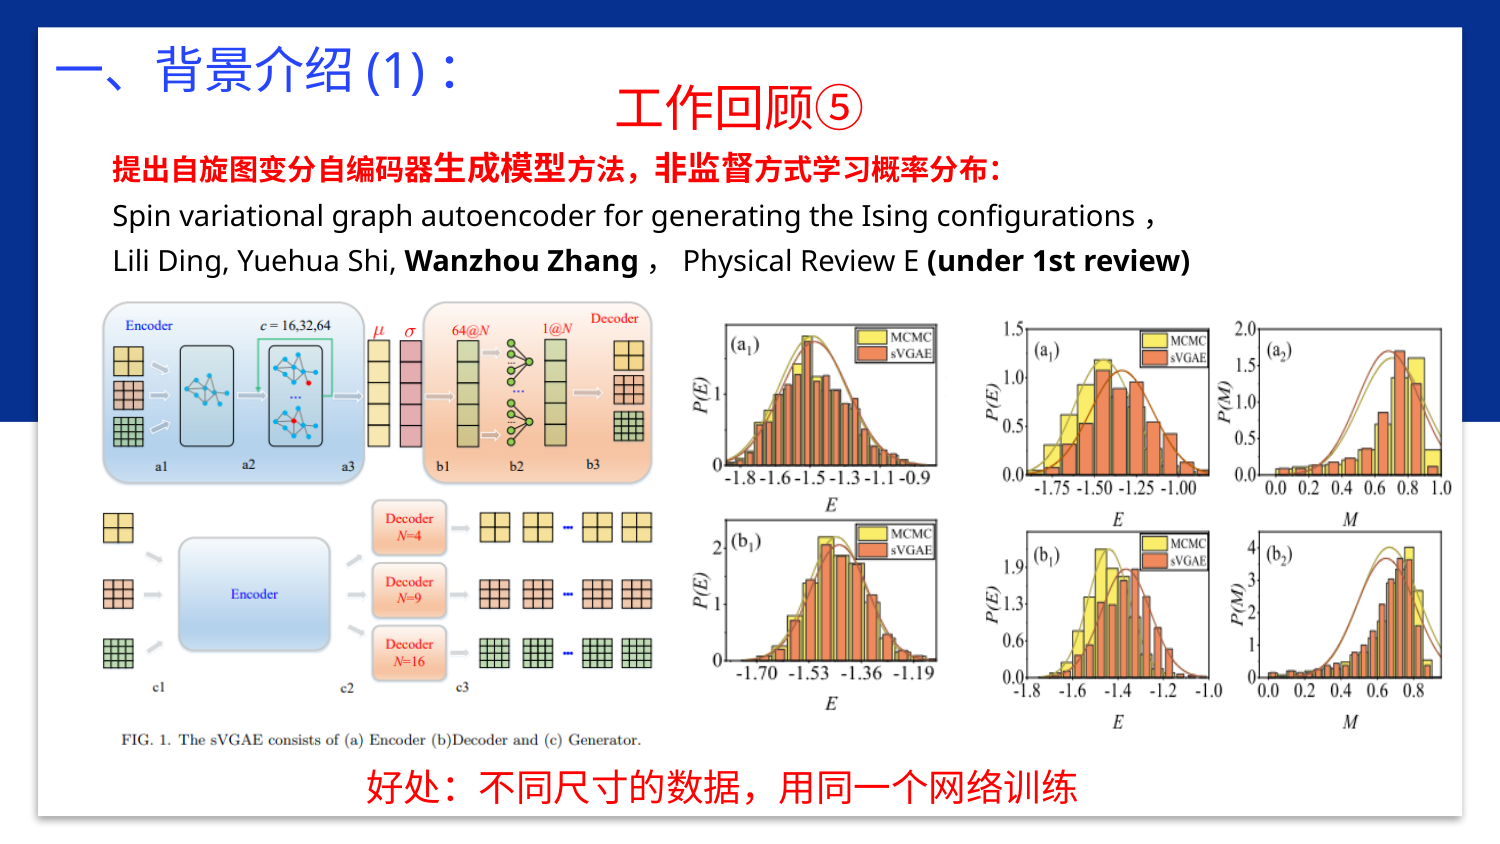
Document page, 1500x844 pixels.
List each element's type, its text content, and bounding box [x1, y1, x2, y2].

picture [50, 280, 947, 758]
text_box 一、背景介绍(1)： [39, 31, 790, 106]
text_box 工作回顾⑤ [437, 62, 1041, 127]
text_box 提出自旋图变分自编码器生成模型方法，非监督方式学习概率分布： Spin variational graph autoencoder for generating the Ising configurations， Lili Ding, Yuehua Shi, Wanzhou Zhang，Physical Review E (under 1st review) [97, 127, 1359, 285]
text_box 好处：不同尺寸的数据，用同一个网络训练 [351, 756, 1399, 816]
picture [984, 299, 1457, 744]
